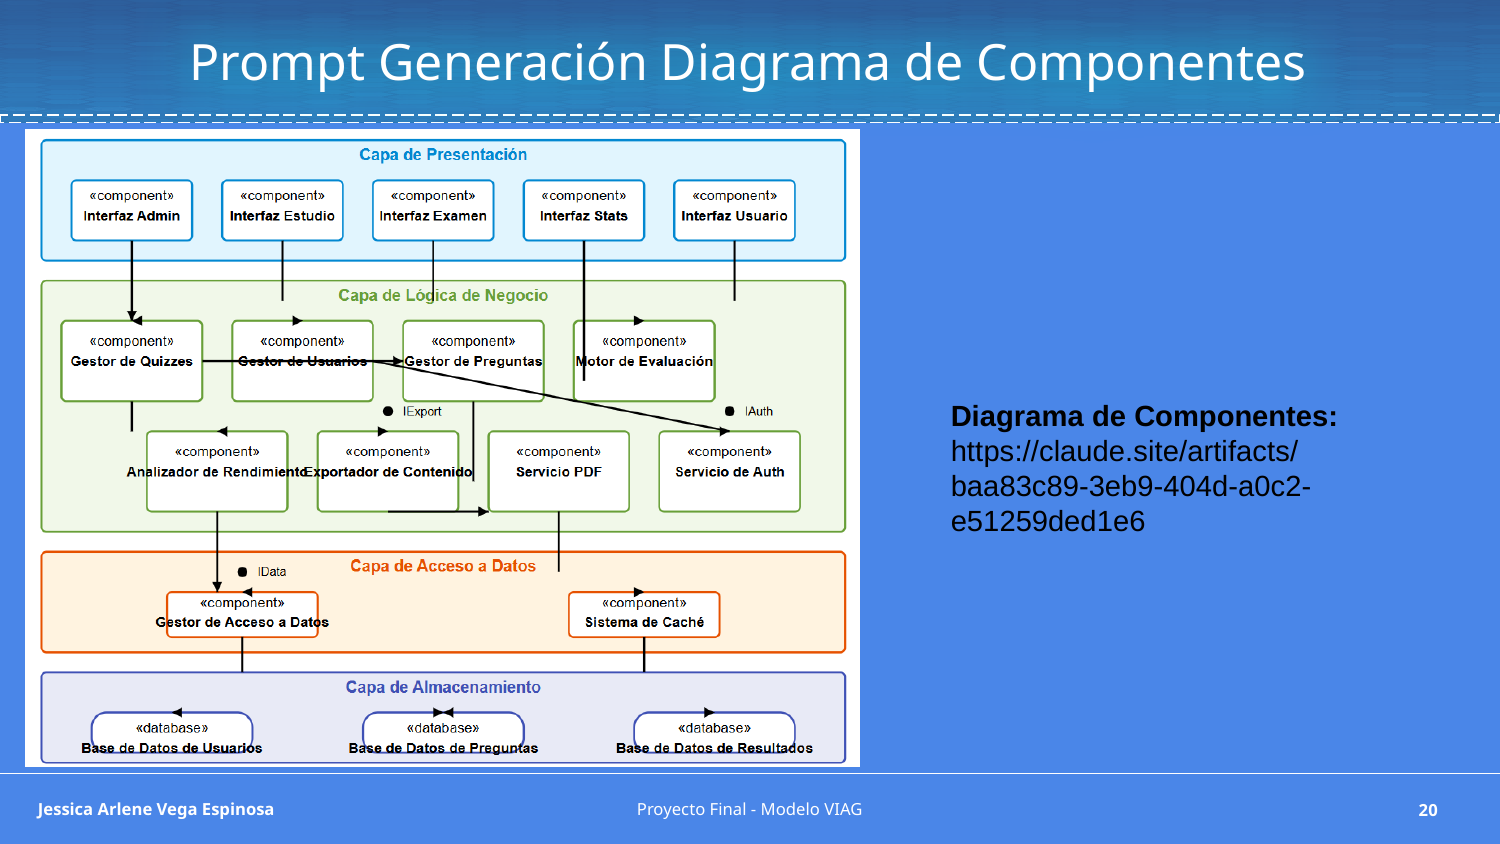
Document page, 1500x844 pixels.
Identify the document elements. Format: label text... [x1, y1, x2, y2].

slide_number ‹#› [1403, 779, 1494, 844]
picture [25, 129, 860, 768]
text_box Diagrama de Componentes: https://claude.site/artifacts/baa83c89-3eb9-404d-a0c2-e51259ded1e6 [935, 381, 1428, 552]
picture [0, 0, 1500, 123]
subtitle Proyecto Final - Modelo VIAG [544, 773, 956, 844]
subtitle Jessica Arlene Vega Espinosa [22, 773, 434, 844]
